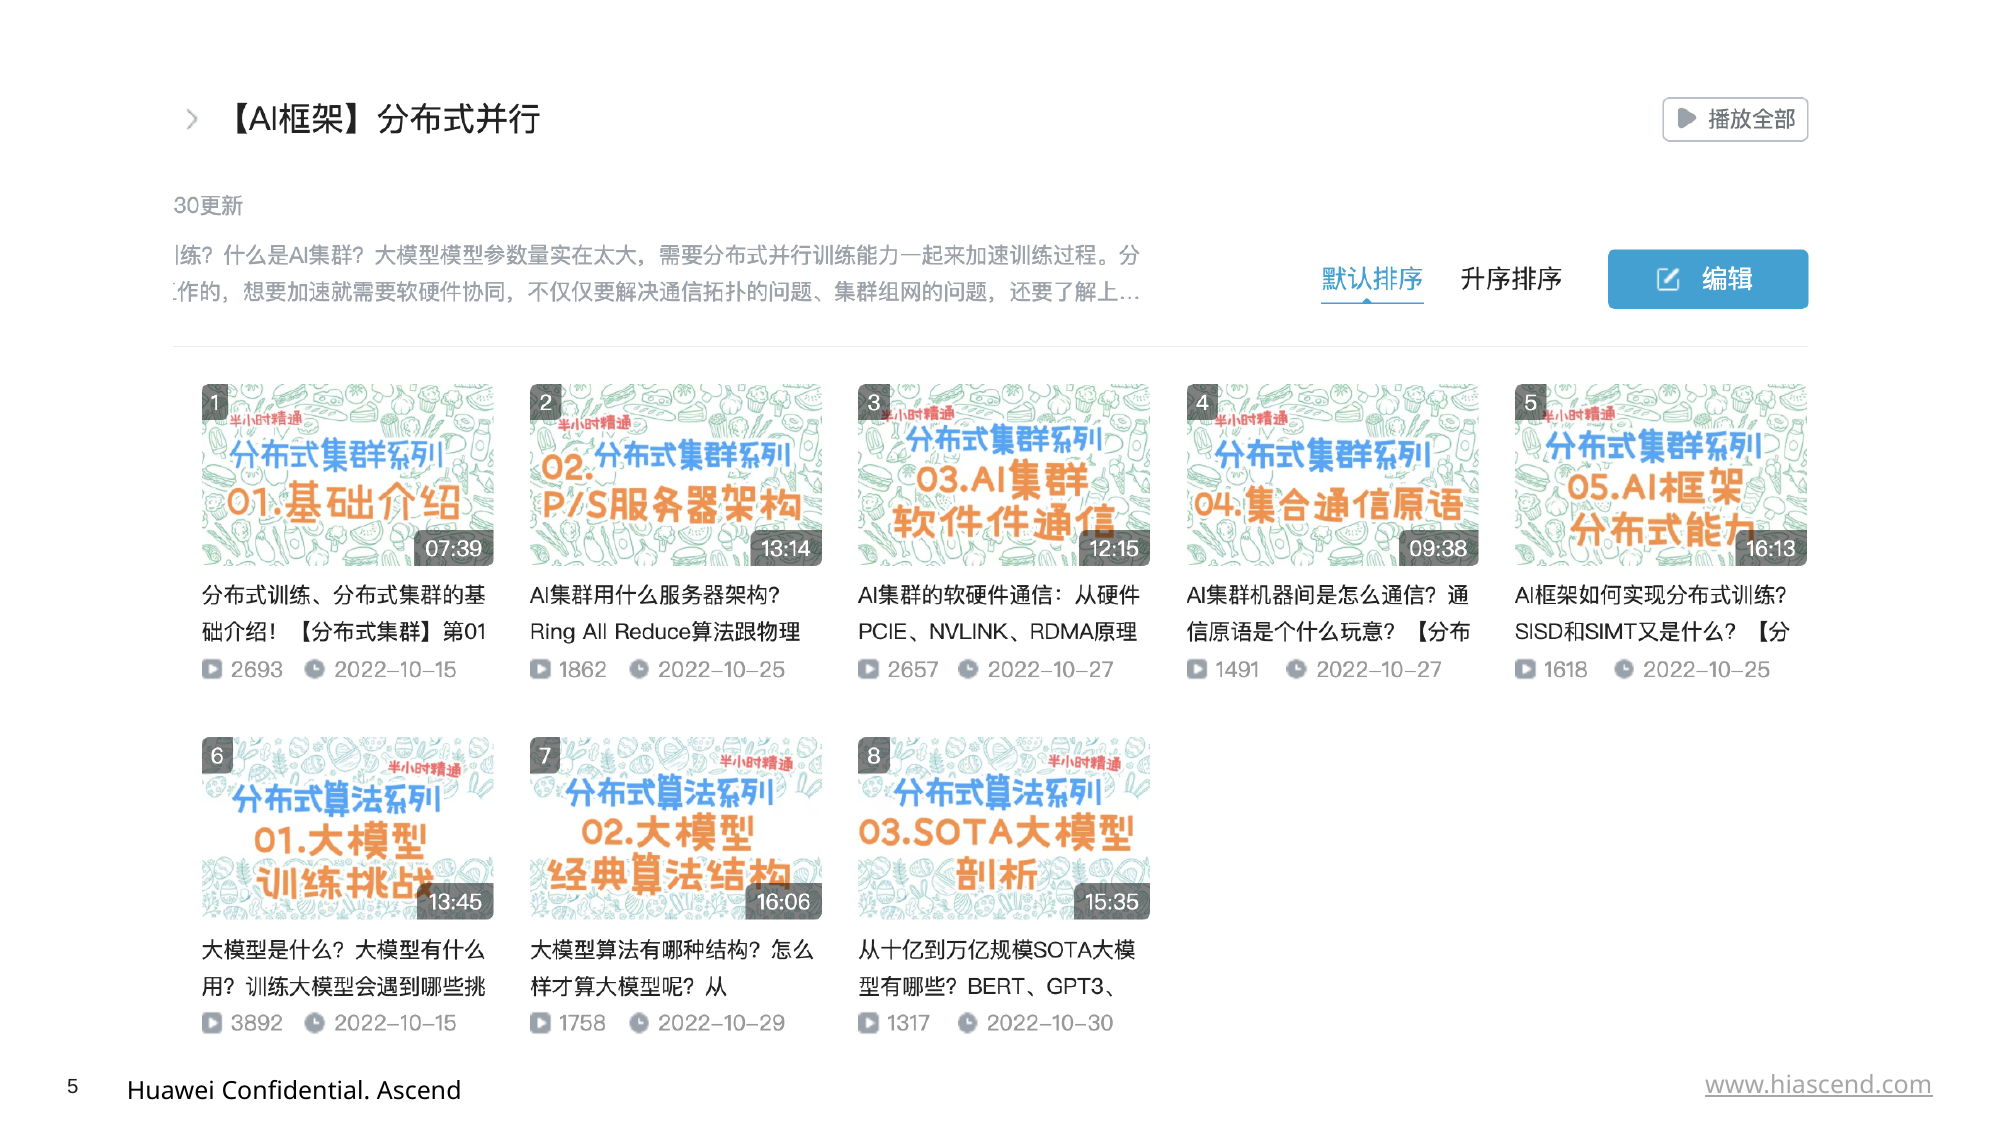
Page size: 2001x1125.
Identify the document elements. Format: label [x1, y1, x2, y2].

picture [173, 75, 1828, 1050]
